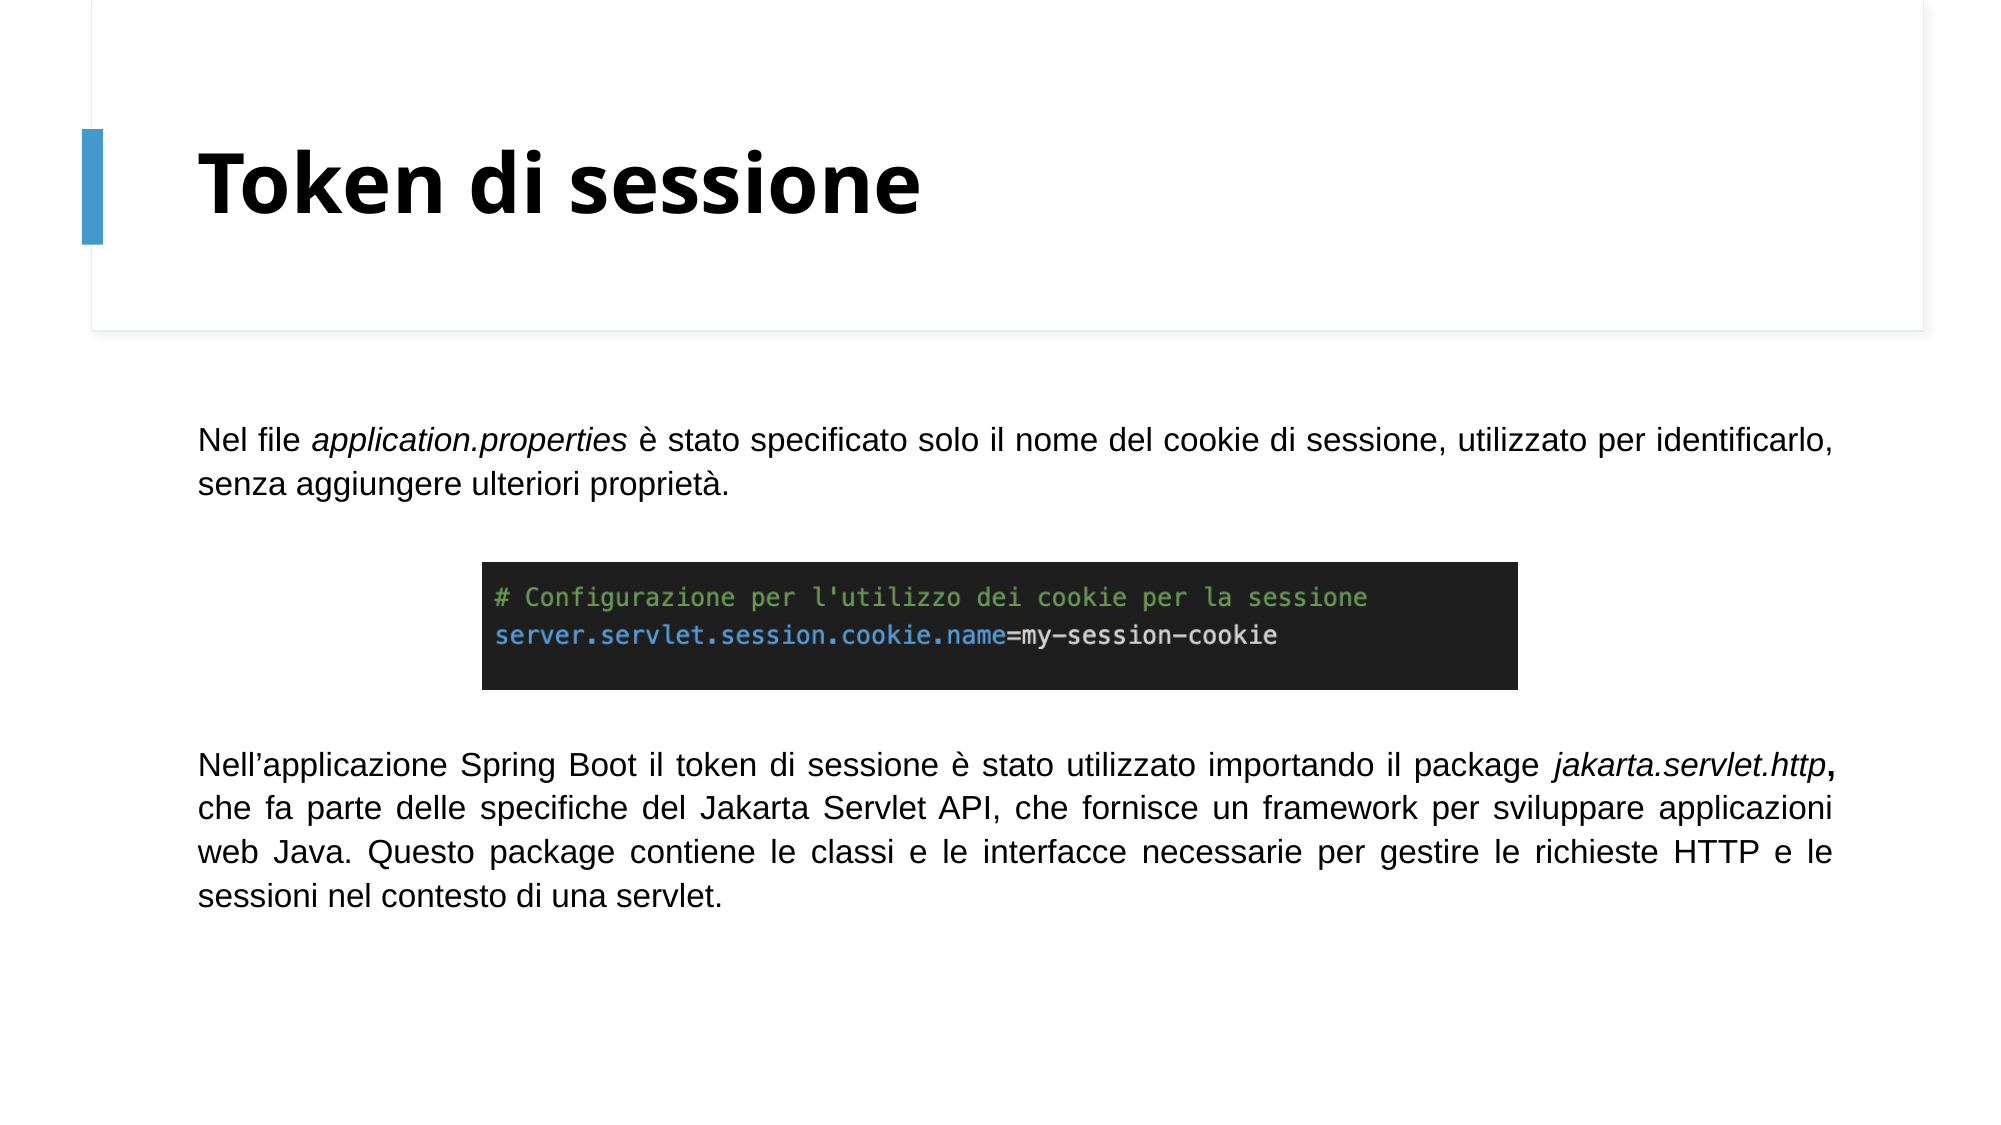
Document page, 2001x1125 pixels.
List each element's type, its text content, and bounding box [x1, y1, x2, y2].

title Token di sessione [183, 90, 1851, 284]
picture [482, 562, 1518, 690]
list Nel file application.properties è stato specificato solo il nome del cookie di sessione, utilizzato per identificarlo, senza aggiungere ulteriori proprietà. Nell’applicazione Spring Boot il token di sessione è stato utilizzato importando il package jakarta.servlet.http, che fa parte delle specifiche del Jakarta Servlet API, che fornisce un framework per sviluppare applicazioni web Java. Questo package contiene le classi e le interfacce necessarie per gestire le richieste HTTP e le sessioni nel contesto di una servlet. [183, 406, 1851, 1013]
